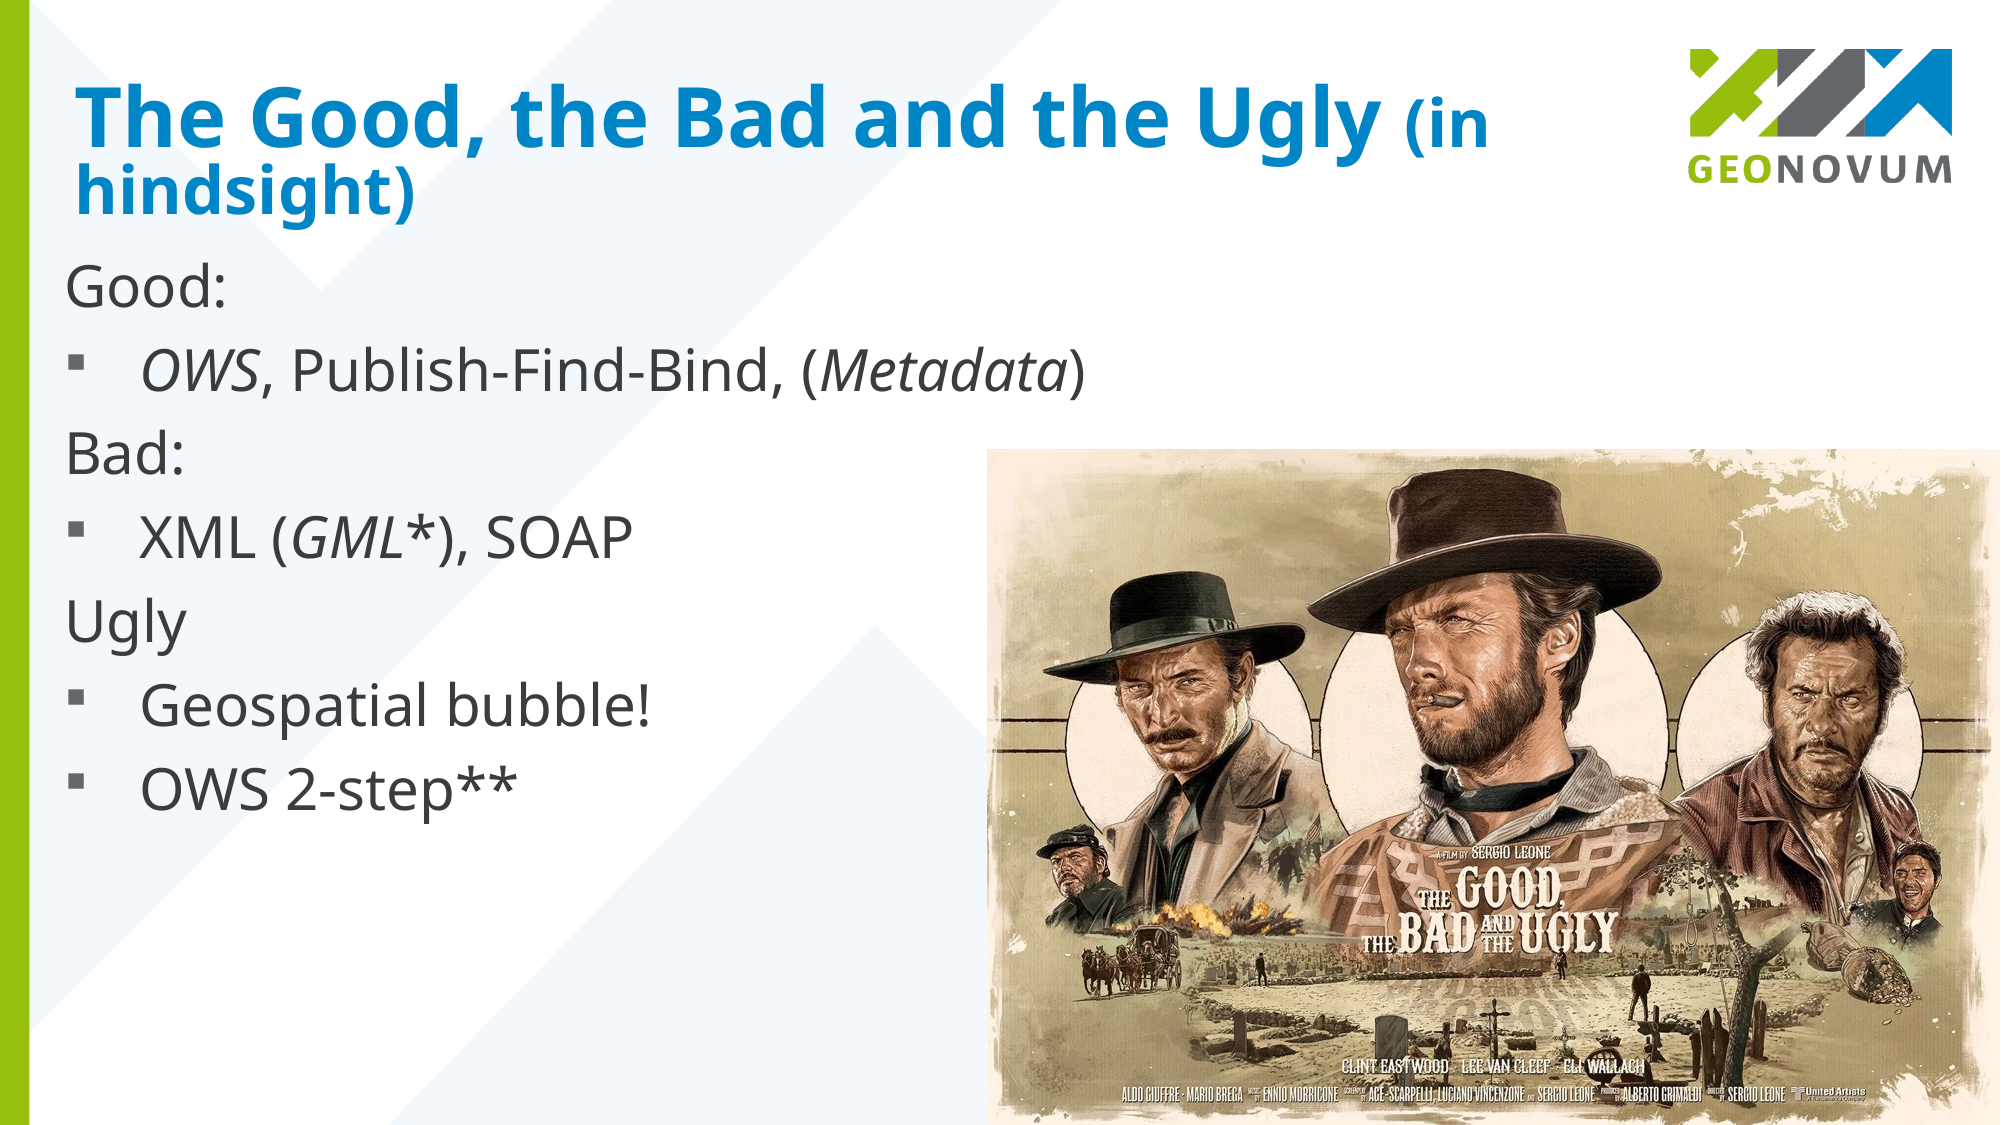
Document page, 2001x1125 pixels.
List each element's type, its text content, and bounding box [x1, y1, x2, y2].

list Good: OWS, Publish-Find-Bind, (Metadata) Bad: XML (GML*), SOAP Ugly Geospatial bubble! OWS 2-step** [49, 249, 1951, 991]
title The Good, the Bad and the Ugly (in hindsight) [59, 24, 1851, 235]
picture [1851, 49, 1955, 186]
picture [987, 449, 2000, 1125]
